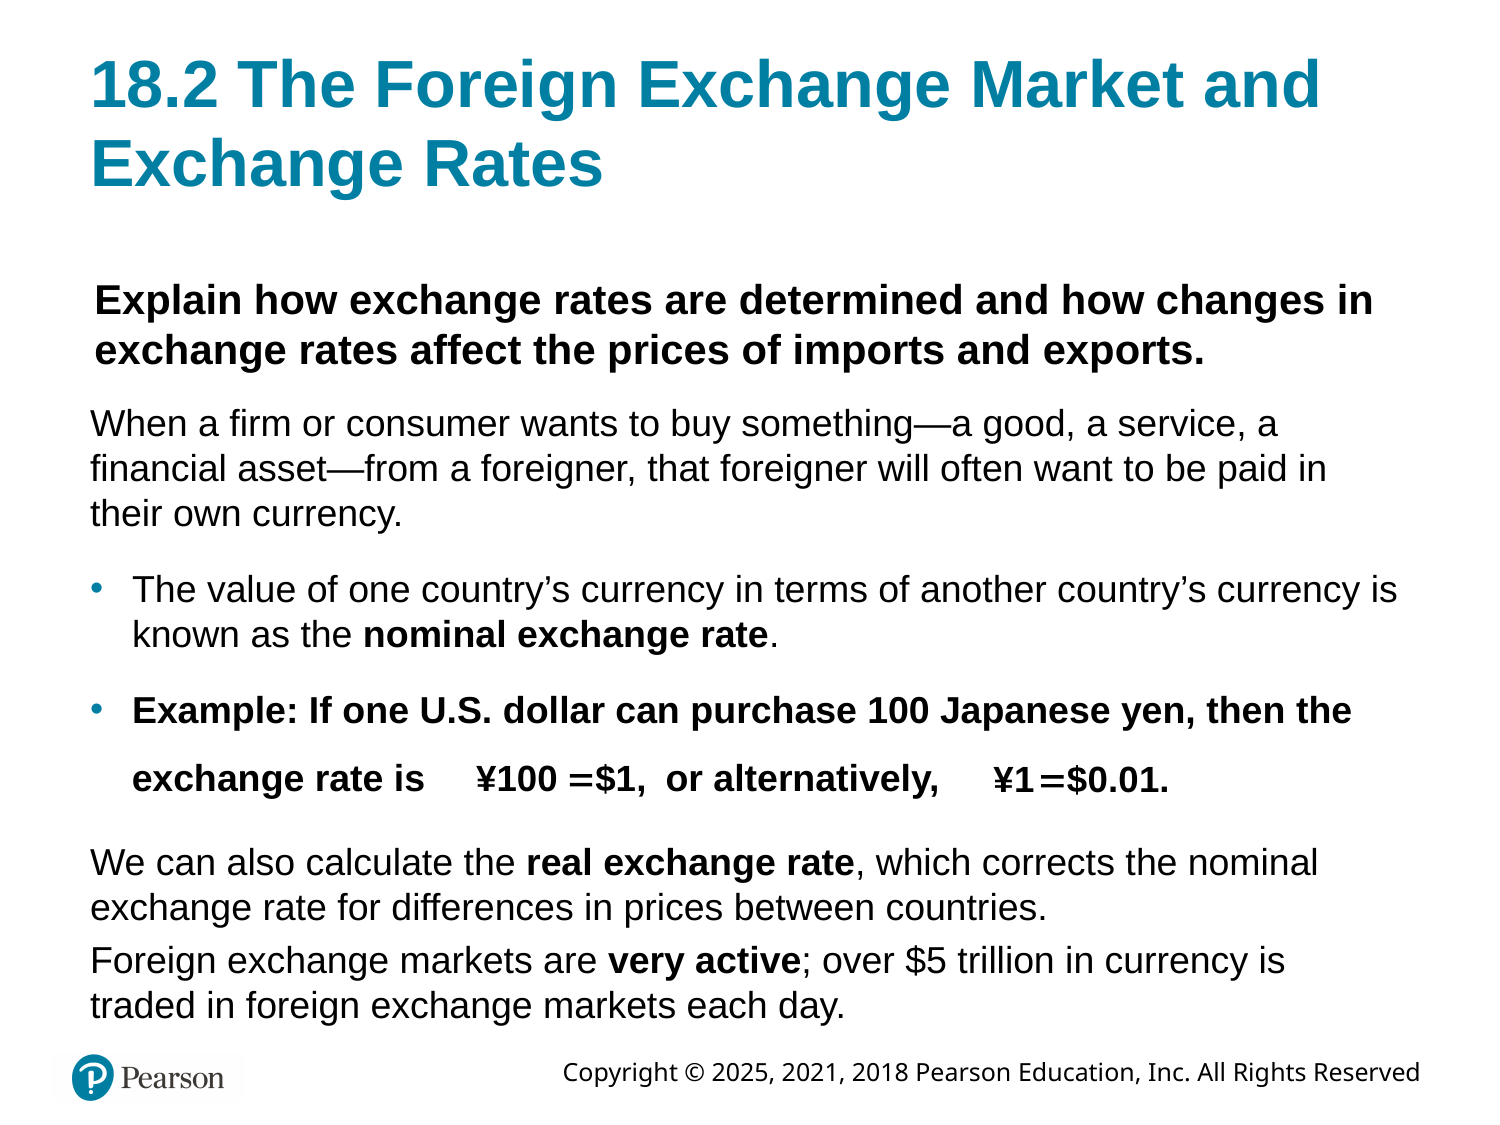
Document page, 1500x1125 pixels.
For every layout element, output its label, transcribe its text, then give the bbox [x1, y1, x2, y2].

picture [51, 1053, 245, 1102]
list or alternatively, [665, 753, 966, 807]
list Explain how exchange rates are determined and how changes in exchange rates affect the prices of imports and exports. [79, 273, 1430, 384]
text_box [976, 755, 1176, 805]
list exchange rate is [75, 753, 446, 810]
list We can also calculate the real exchange rate, which corrects the nominal exchange rate for differences in prices between countries. Foreign exchange markets are very active; over $5 trillion in currency is traded in foreign exchange markets each day. [75, 822, 1403, 1037]
list When a firm or consumer wants to buy something—a good, a service, a financial asset—from a foreigner, that foreigner will often want to be paid in their own currency. The value of one country’s currency in terms of another country’s currency is known as the nominal exchange rate. Example: If one U.S. dollar can purchase 100 Japanese yen, then the [75, 398, 1425, 741]
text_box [459, 754, 653, 807]
title 18.2 The Foreign Exchange Market and Exchange Rates [75, 35, 1425, 216]
